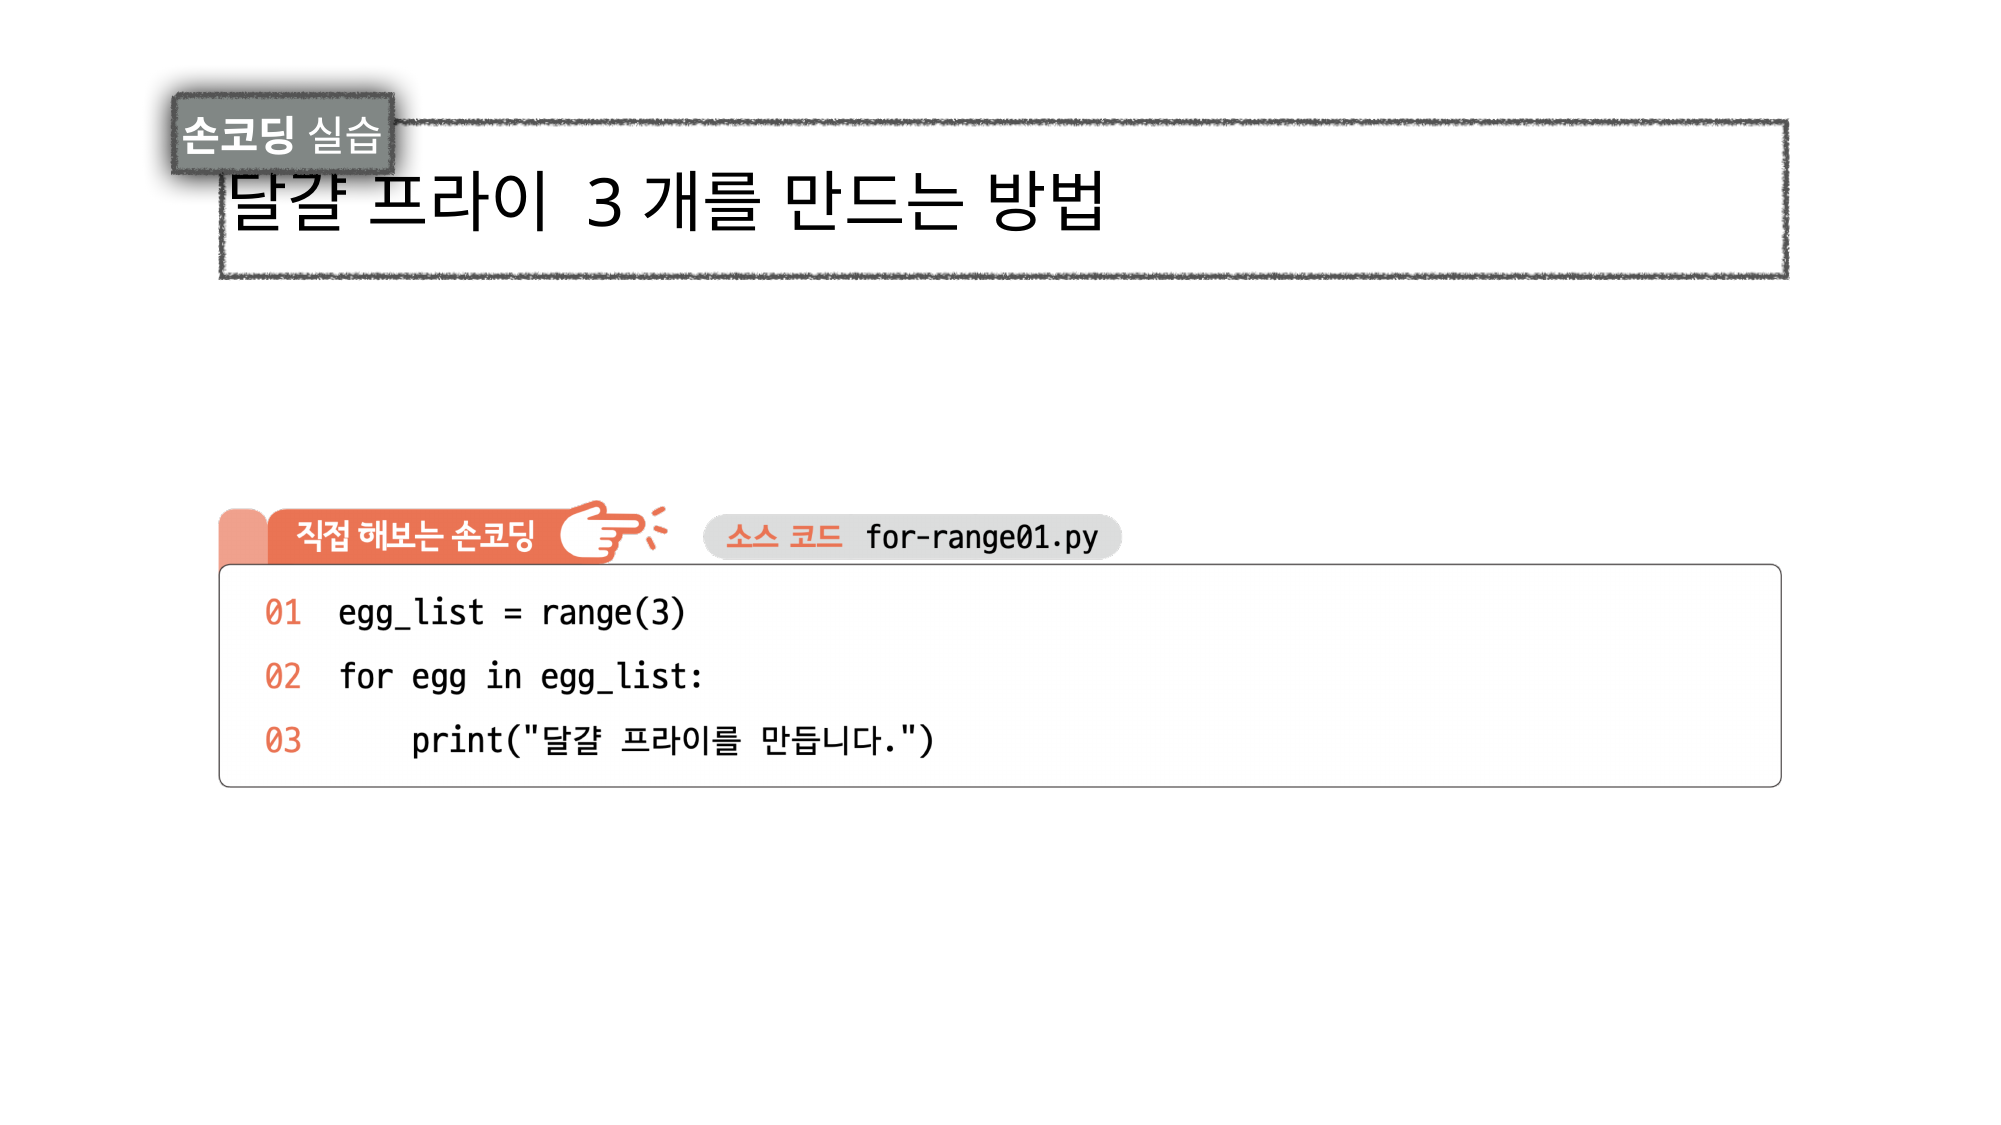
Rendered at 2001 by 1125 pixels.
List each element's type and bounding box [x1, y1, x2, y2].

picture [218, 500, 1782, 788]
picture [169, 90, 397, 177]
text_box [218, 118, 1790, 281]
